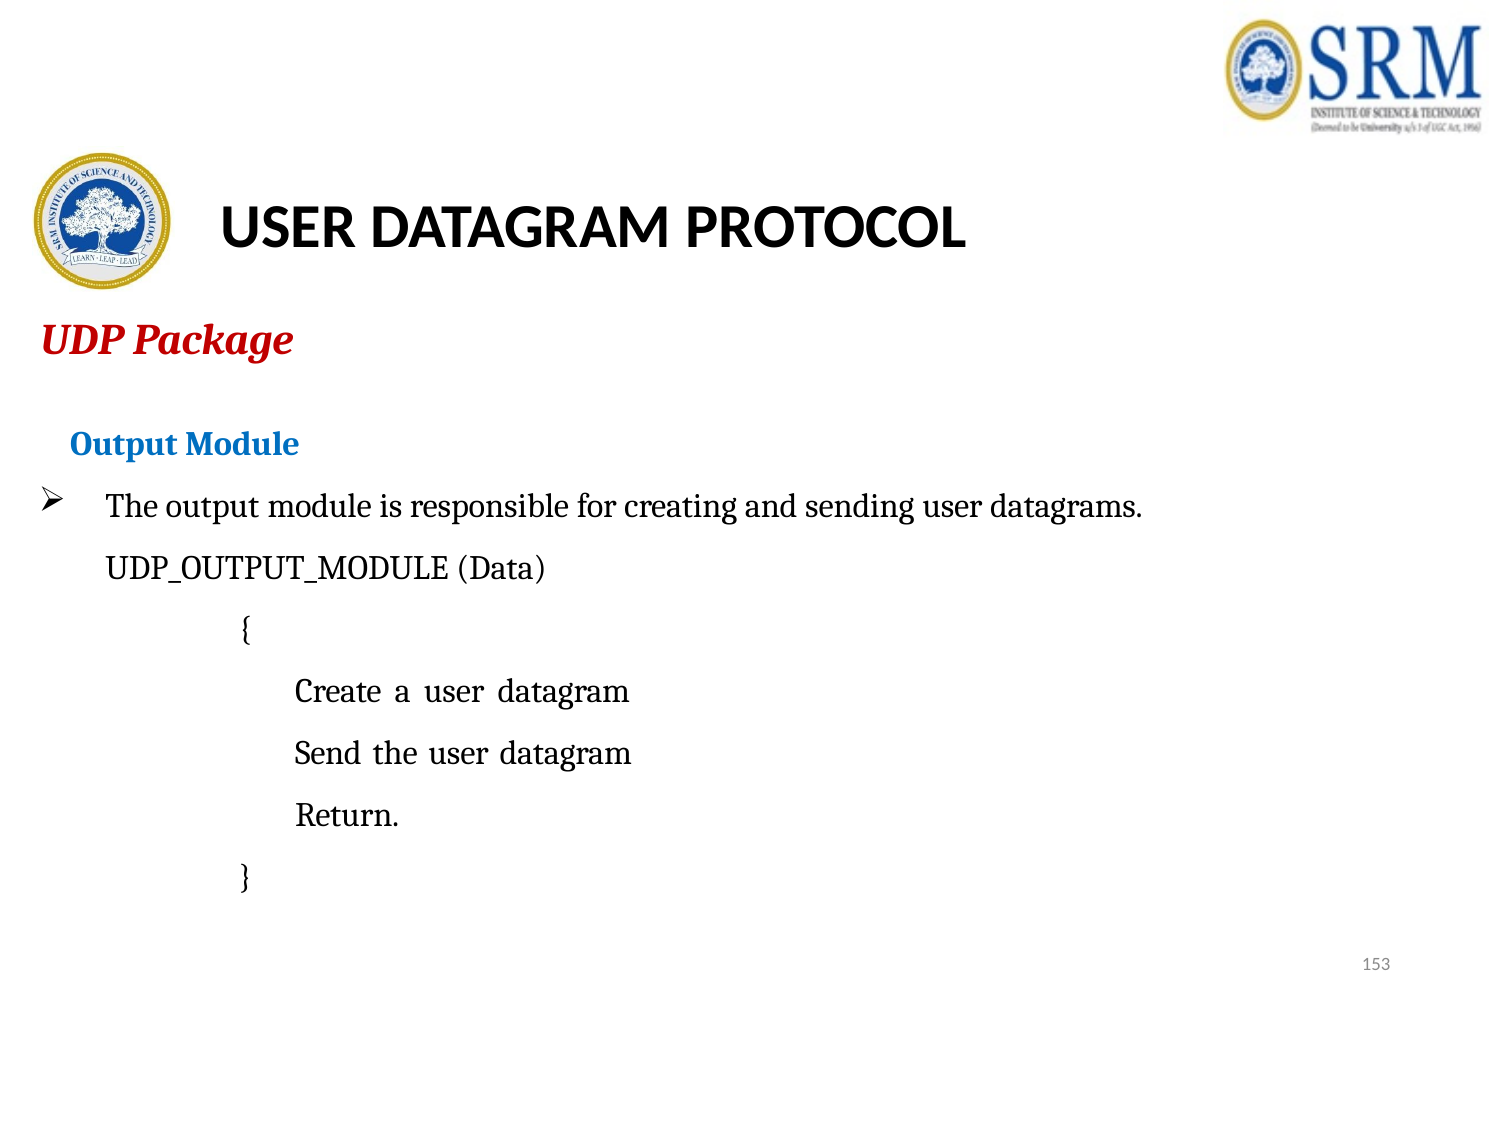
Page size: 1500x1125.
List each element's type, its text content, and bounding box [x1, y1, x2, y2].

slide_number 153 [1352, 638, 1391, 1125]
text_box UDP Package Output Module The output module is responsible for creating and sending user datagrams. UDP_OUTPUT_MODULE (Data) { Create a user datagram Send the user datagram Return. } [38, 309, 1204, 896]
title USER DATAGRAM PROTOCOL [219, 126, 1110, 317]
picture [32, 146, 175, 292]
picture [1223, 0, 1489, 149]
